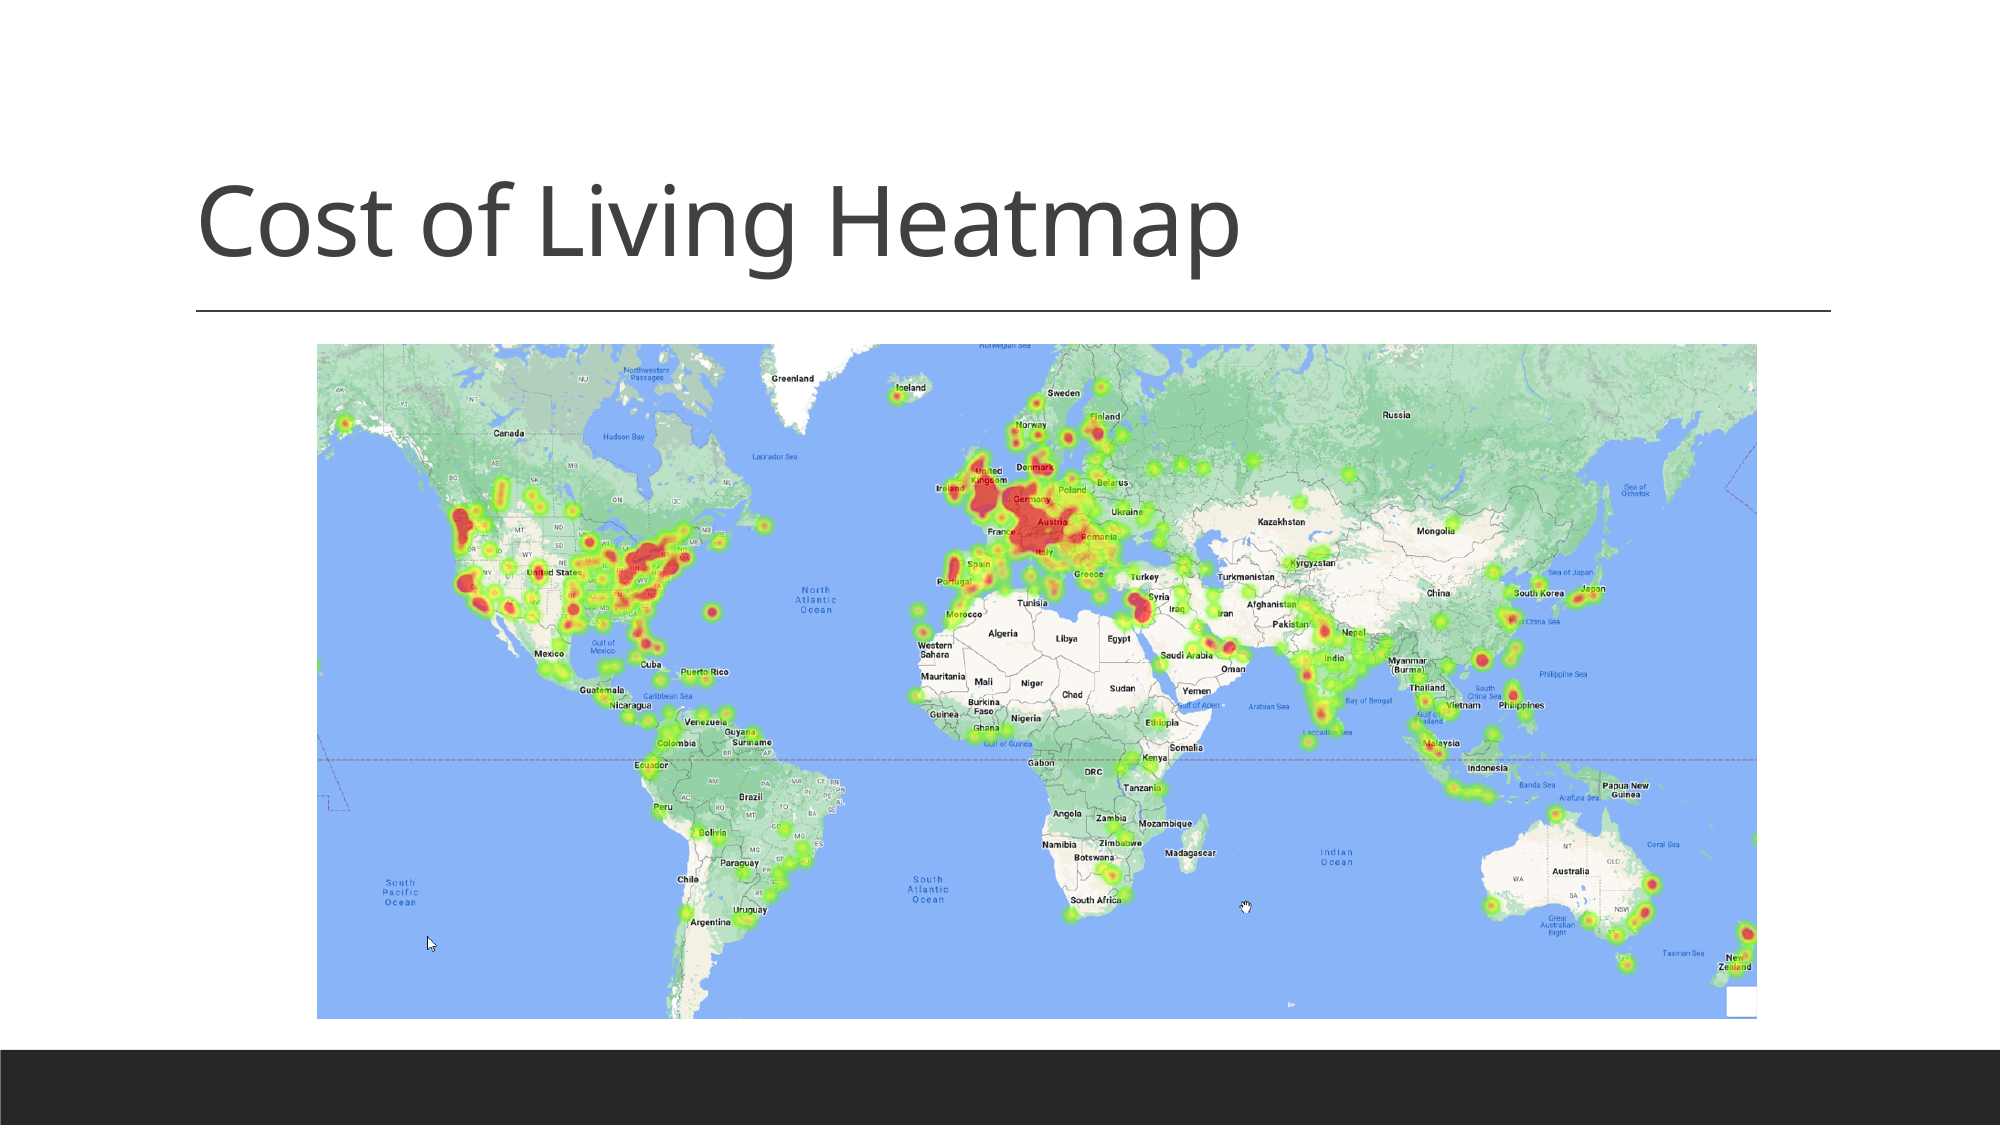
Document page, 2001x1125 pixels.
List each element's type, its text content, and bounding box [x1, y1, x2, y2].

title Cost of Living Heatmap [180, 47, 1830, 285]
picture [317, 343, 1758, 1020]
